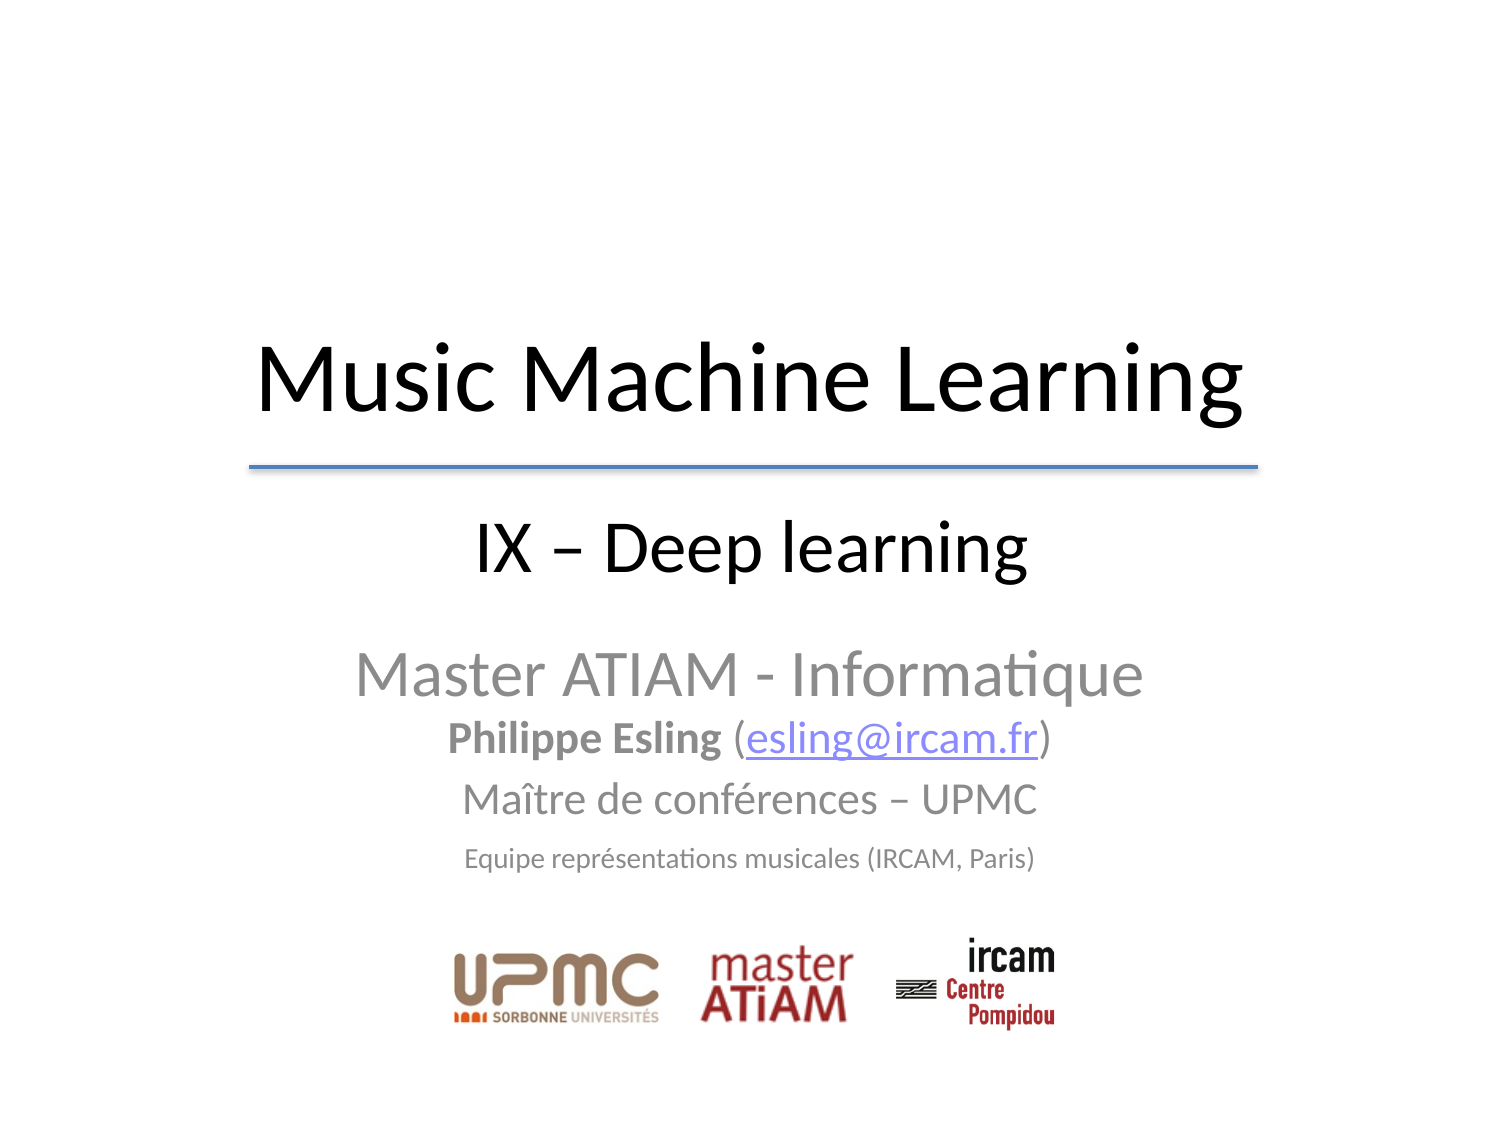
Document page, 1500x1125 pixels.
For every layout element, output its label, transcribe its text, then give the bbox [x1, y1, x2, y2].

picture [453, 951, 659, 1024]
picture [699, 944, 858, 1024]
title Music Machine Learning [112, 250, 1388, 492]
text_box IX – Deep learning [114, 421, 1390, 663]
subtitle Master ATIAM - Informatique Philippe Esling (esling@ircam.fr) Maître de conférences – UPMC Equipe représentations musicales (IRCAM, Paris) [225, 663, 1275, 910]
picture [876, 883, 1059, 1060]
